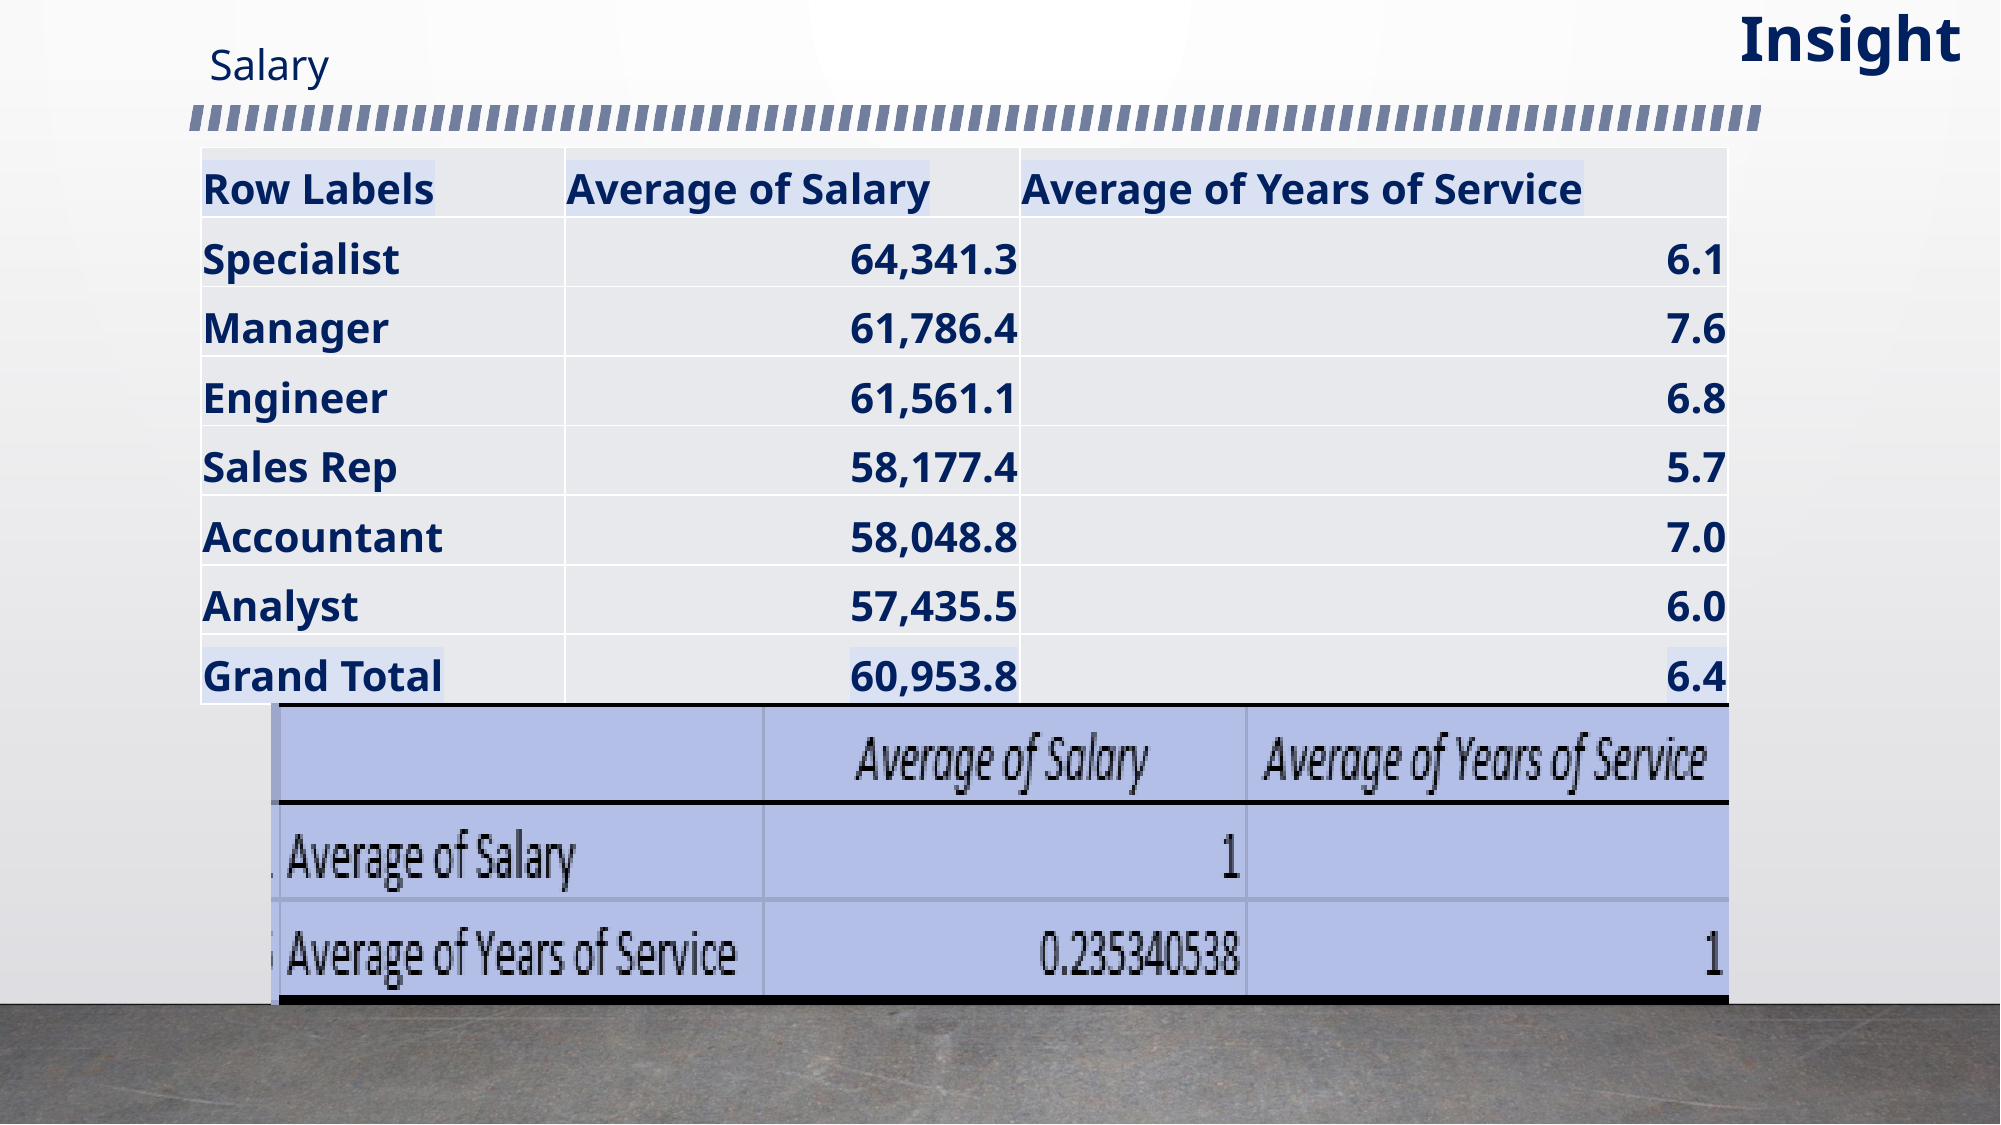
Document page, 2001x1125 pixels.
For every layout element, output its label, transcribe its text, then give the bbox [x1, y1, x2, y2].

table_header Average of Years of Service [1021, 148, 1727, 216]
title Salary [194, 36, 670, 97]
table_cell 58,177.4 [566, 426, 1019, 494]
table_cell Engineer [202, 357, 564, 425]
table_cell 7.6 [1021, 287, 1727, 355]
table_cell 6.8 [1021, 357, 1727, 425]
picture [0, 703, 2000, 1124]
table_cell 6.1 [1021, 218, 1727, 286]
table_cell Accountant [202, 496, 564, 564]
table_cell 61,786.4 [566, 287, 1019, 355]
table_cell 7.0 [1021, 496, 1727, 564]
table_cell 58,048.8 [566, 496, 1019, 564]
table_cell Analyst [202, 566, 564, 633]
table_cell 5.7 [1021, 426, 1727, 494]
table_cell 64,341.3 [566, 218, 1019, 286]
table_cell 61,561.1 [566, 357, 1019, 425]
table_cell Grand Total [202, 635, 564, 703]
table_cell Sales Rep [202, 426, 564, 494]
table_cell Manager [202, 287, 564, 355]
table_cell 57,435.5 [566, 566, 1019, 633]
table_cell Specialist [202, 218, 564, 286]
table_cell 60,953.8 [566, 635, 1019, 703]
table_header Row Labels [202, 148, 564, 216]
table_cell 6.0 [1021, 566, 1727, 633]
table_header Average of Salary [566, 148, 1019, 216]
text_box Insight [1725, 0, 2000, 86]
table_cell 6.4 [1021, 635, 1727, 703]
